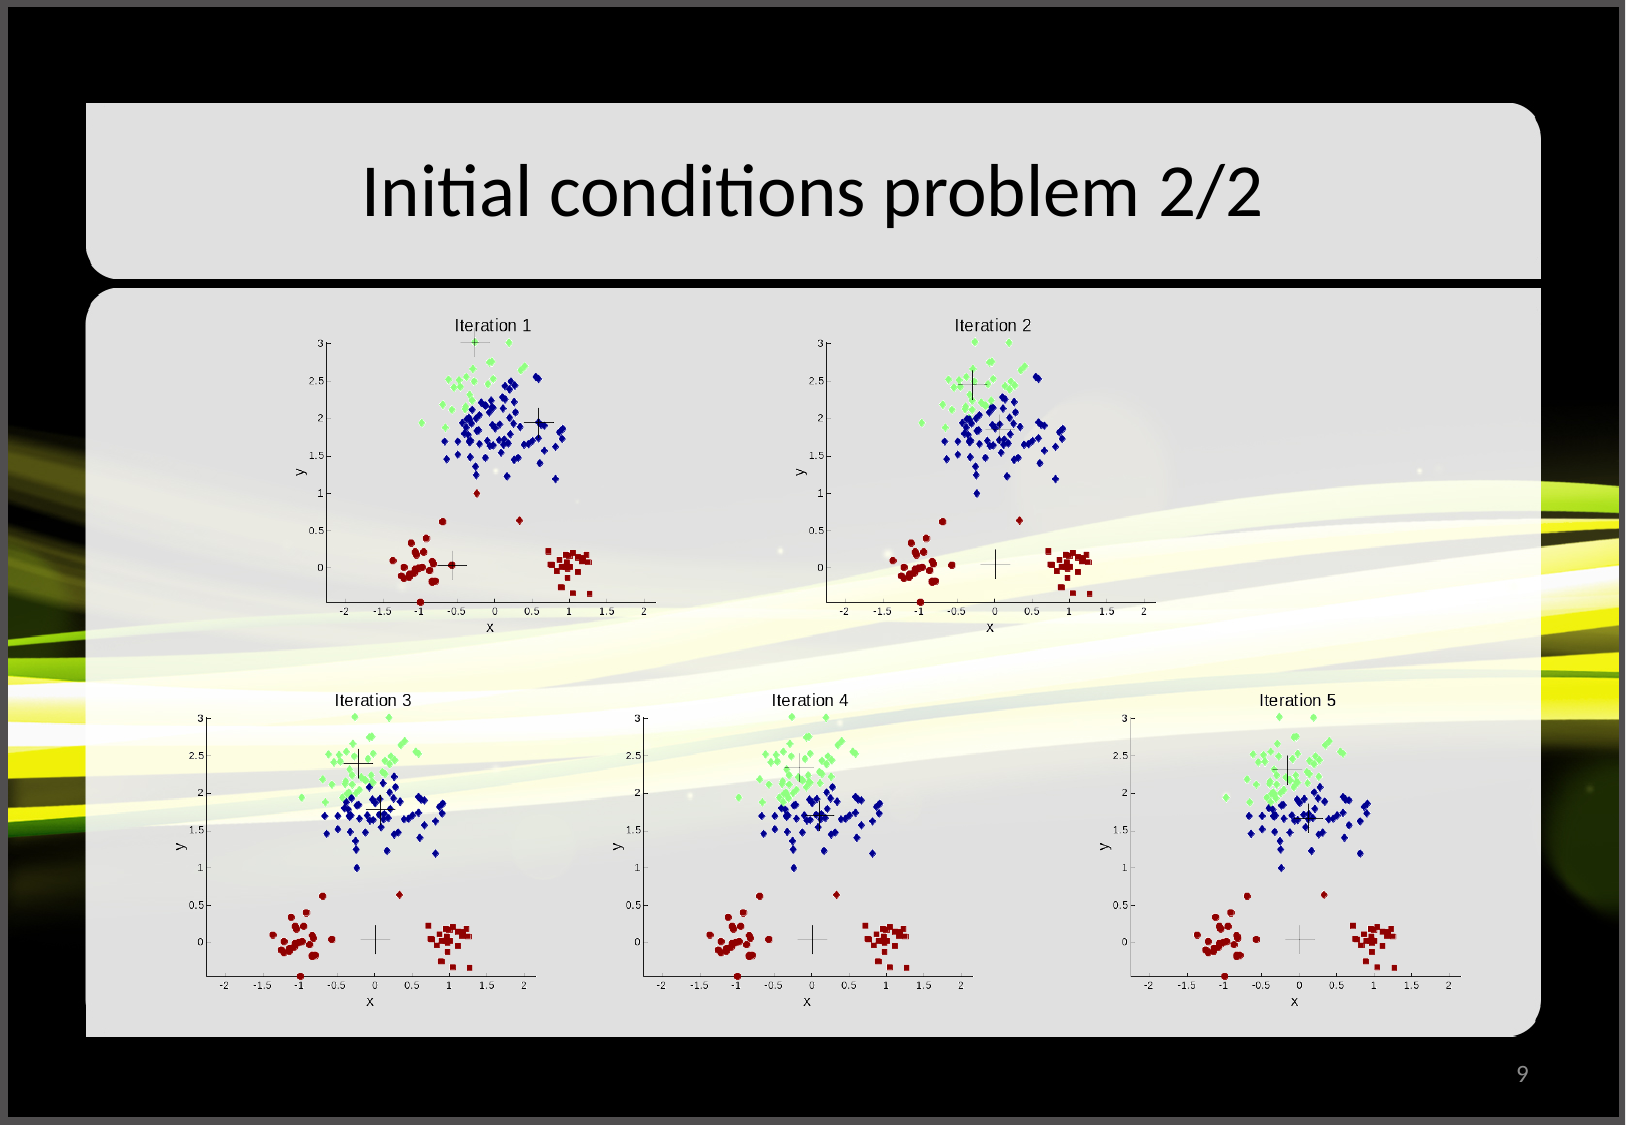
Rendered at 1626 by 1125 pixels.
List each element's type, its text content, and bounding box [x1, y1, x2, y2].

picture [0, 0, 1626, 1125]
slide_number 9 [1164, 1042, 1544, 1103]
title Initial conditions problem 2/2 [80, 107, 1544, 266]
